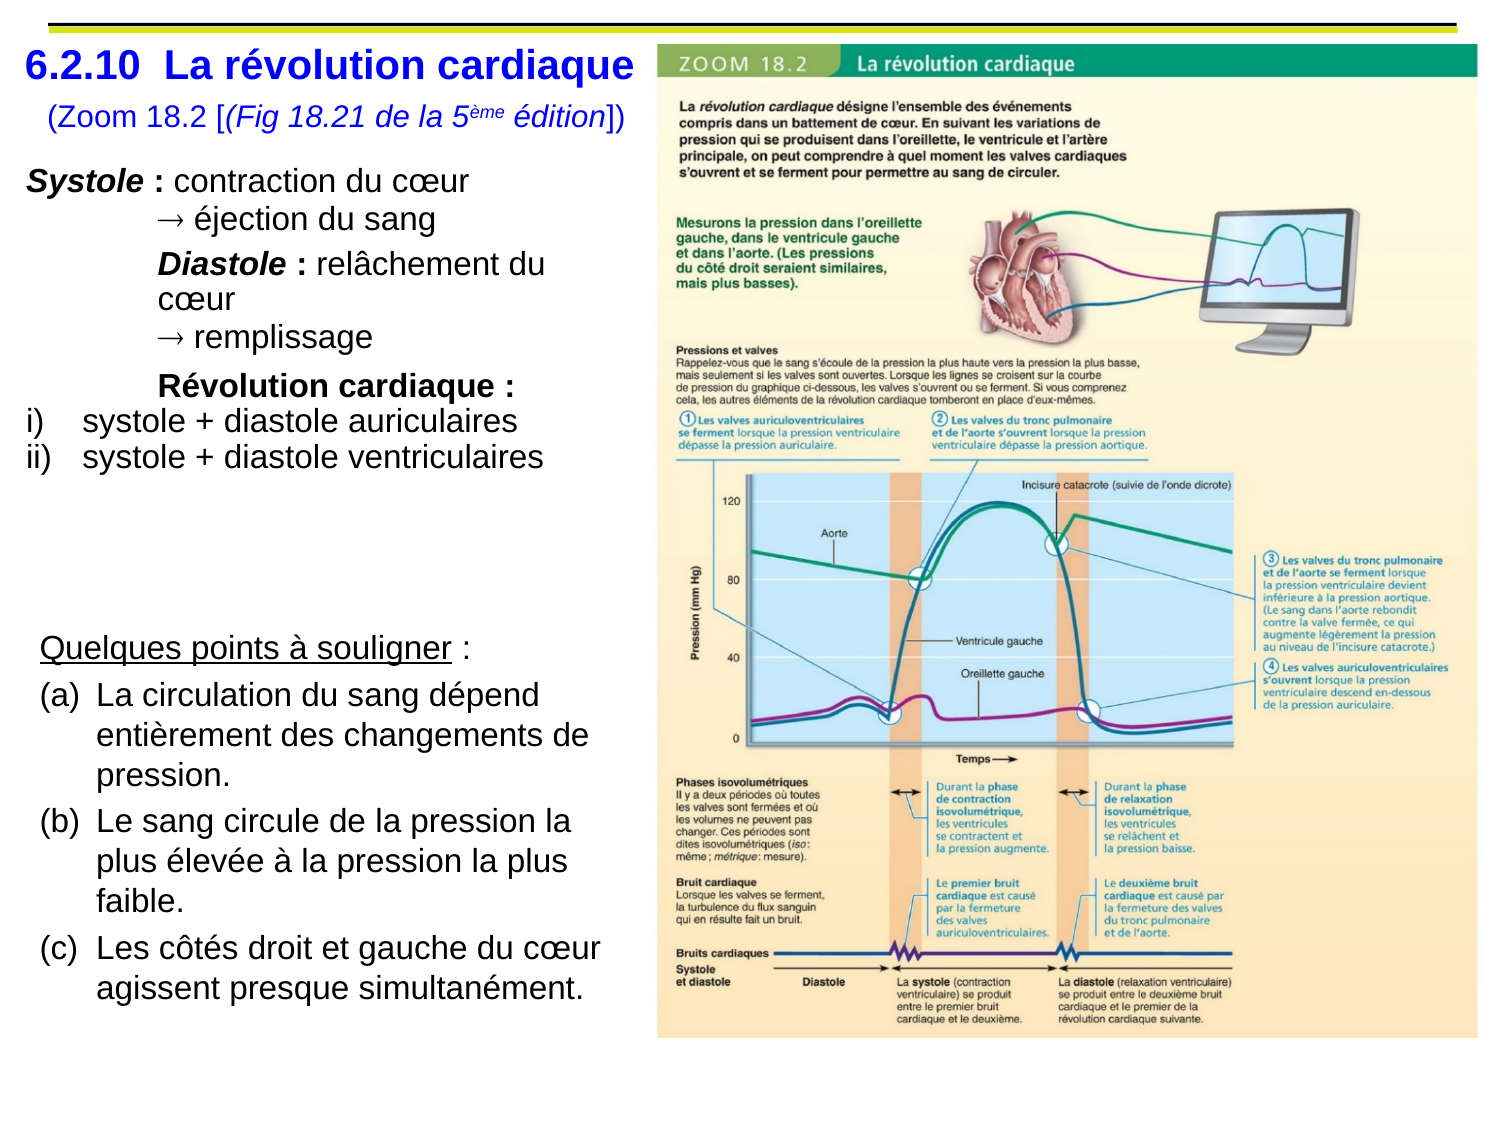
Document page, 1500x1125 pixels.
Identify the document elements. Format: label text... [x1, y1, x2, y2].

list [650, 44, 1483, 1038]
text_box Systole : contraction du cœur  éjection du sang Diastole : relâchement du cœur  remplissage Révolution cardiaque : systole + diastole auriculaires systole + diastole ventriculaires [25, 156, 582, 484]
text_box Quelques points à souligner : La circulation du sang dépend entièrement des changements de pression. Le sang circule de la pression la plus élevée à la pression la plus faible. Les côtés droit et gauche du cœur agissent presque simultanément. [24, 619, 623, 1014]
text_box 6.2.10 La révolution cardiaque (Zoom 18.2 [(Fig 18.21 de la 5ème édition]) [24, 47, 646, 134]
